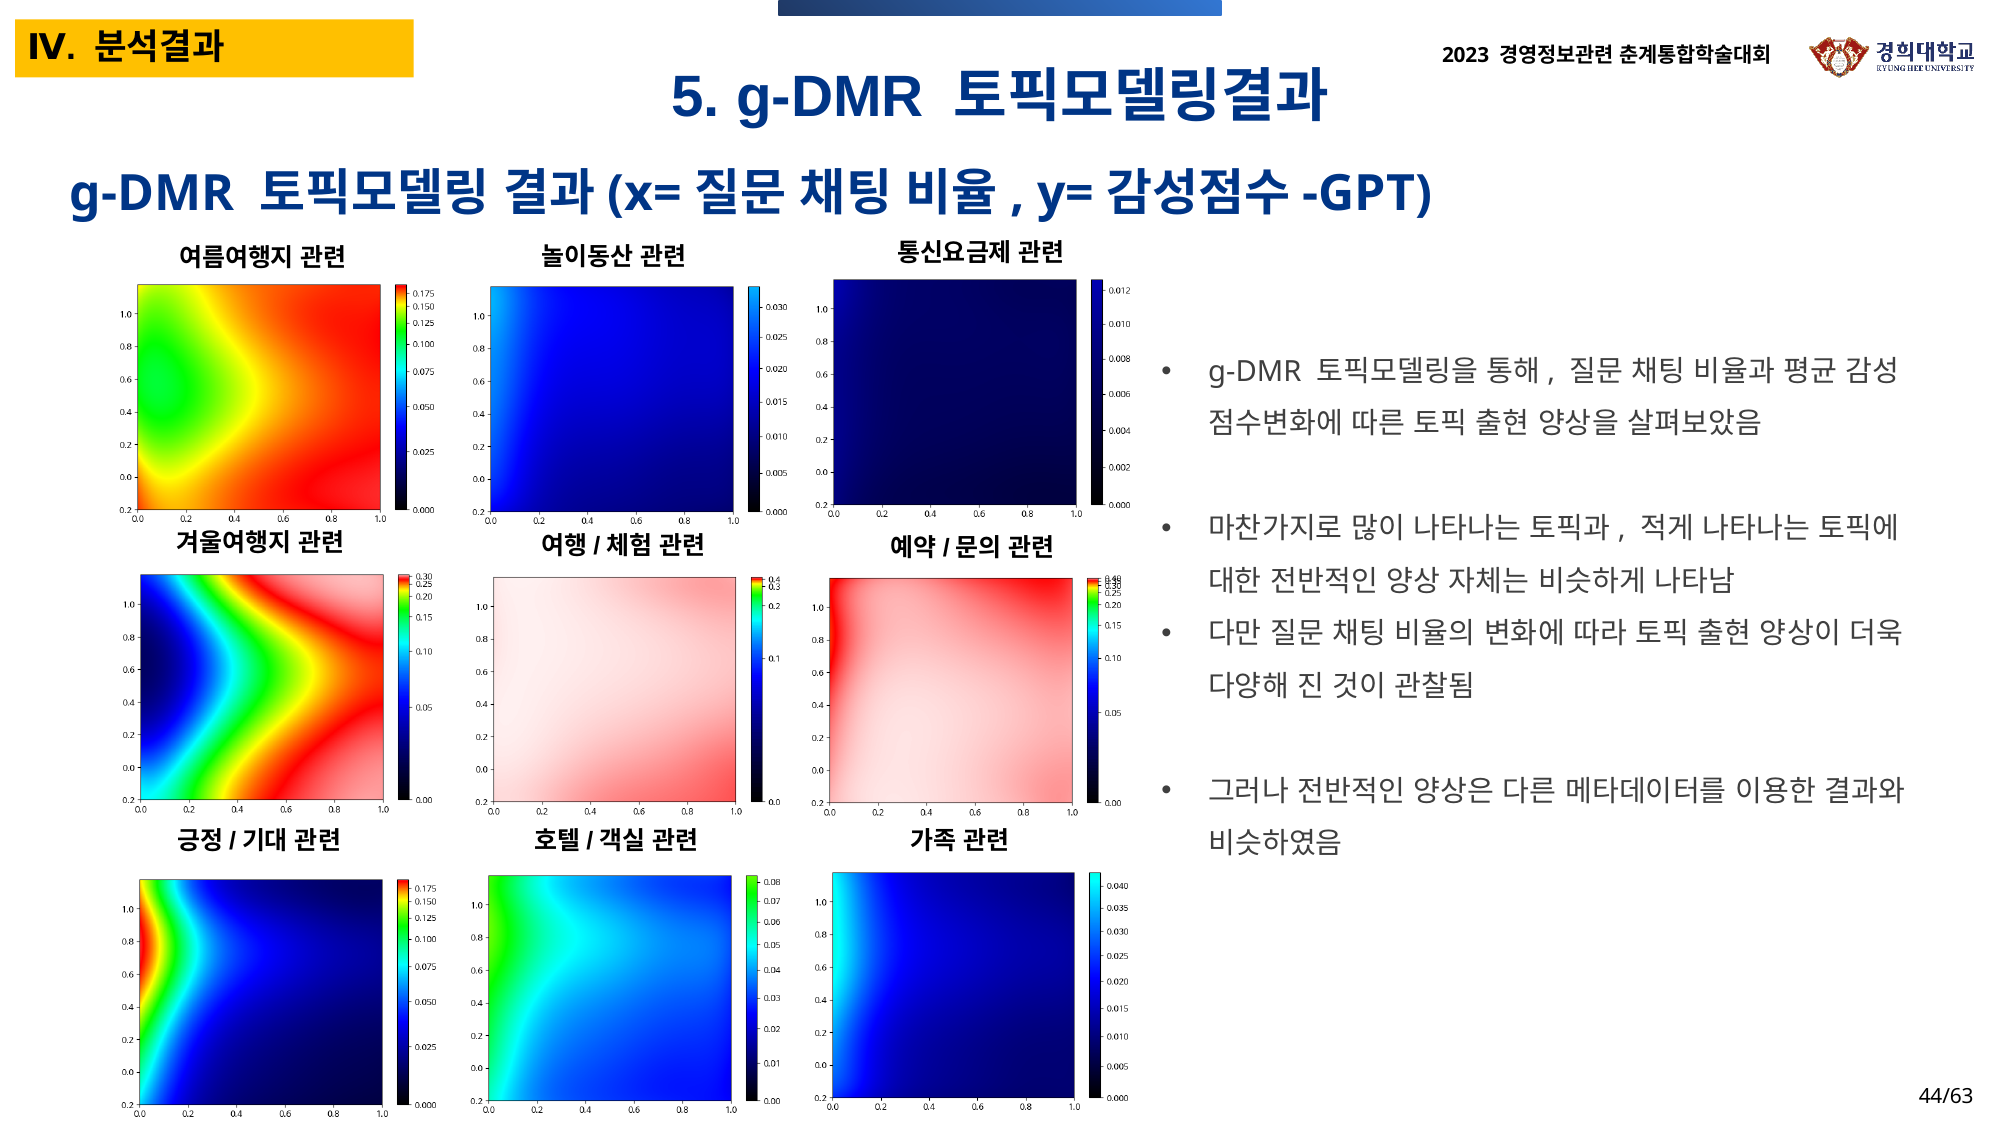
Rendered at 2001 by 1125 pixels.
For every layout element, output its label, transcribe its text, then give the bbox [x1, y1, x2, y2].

picture [462, 869, 786, 1122]
picture [807, 273, 1136, 525]
picture [467, 569, 786, 823]
slide_number ‹#›/63 [1538, 1058, 1989, 1119]
picture [114, 567, 438, 820]
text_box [1407, 33, 1974, 78]
text_box g-DMR 토픽모델링을 통해, 질문 채팅 비율과 평균 감성 점수변화에 따른 토픽 출현 양상을 살펴보았음 마찬가지로 많이 나타나는 토픽과, 적게 나타나는 토픽에 대한 전반적인 양상 자체는 비슷하게 나타남 다만 질문 채팅 비율의 변화에 따라 토픽 출현 양상이 더욱 다양해 진 것이 관찰됨 그러나 전반적인 양상은 다른 메타데이터를 이용한 결과와 비슷하였음 [1146, 327, 1962, 972]
text_box [15, 19, 414, 78]
text_box [778, 0, 1222, 16]
text_box Ⅳ. 분석결과 [12, 16, 306, 74]
text_box 5. g-DMR 토픽모델링결과 [540, 50, 1459, 136]
picture [806, 865, 1135, 1118]
picture [803, 569, 1127, 824]
picture [464, 279, 793, 532]
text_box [84, 228, 1157, 863]
picture [111, 278, 440, 531]
text_box g-DMR 토픽모델링 결과(x=질문 채팅 비율, y=감성점수-GPT) [54, 153, 1597, 229]
picture [113, 873, 442, 1125]
